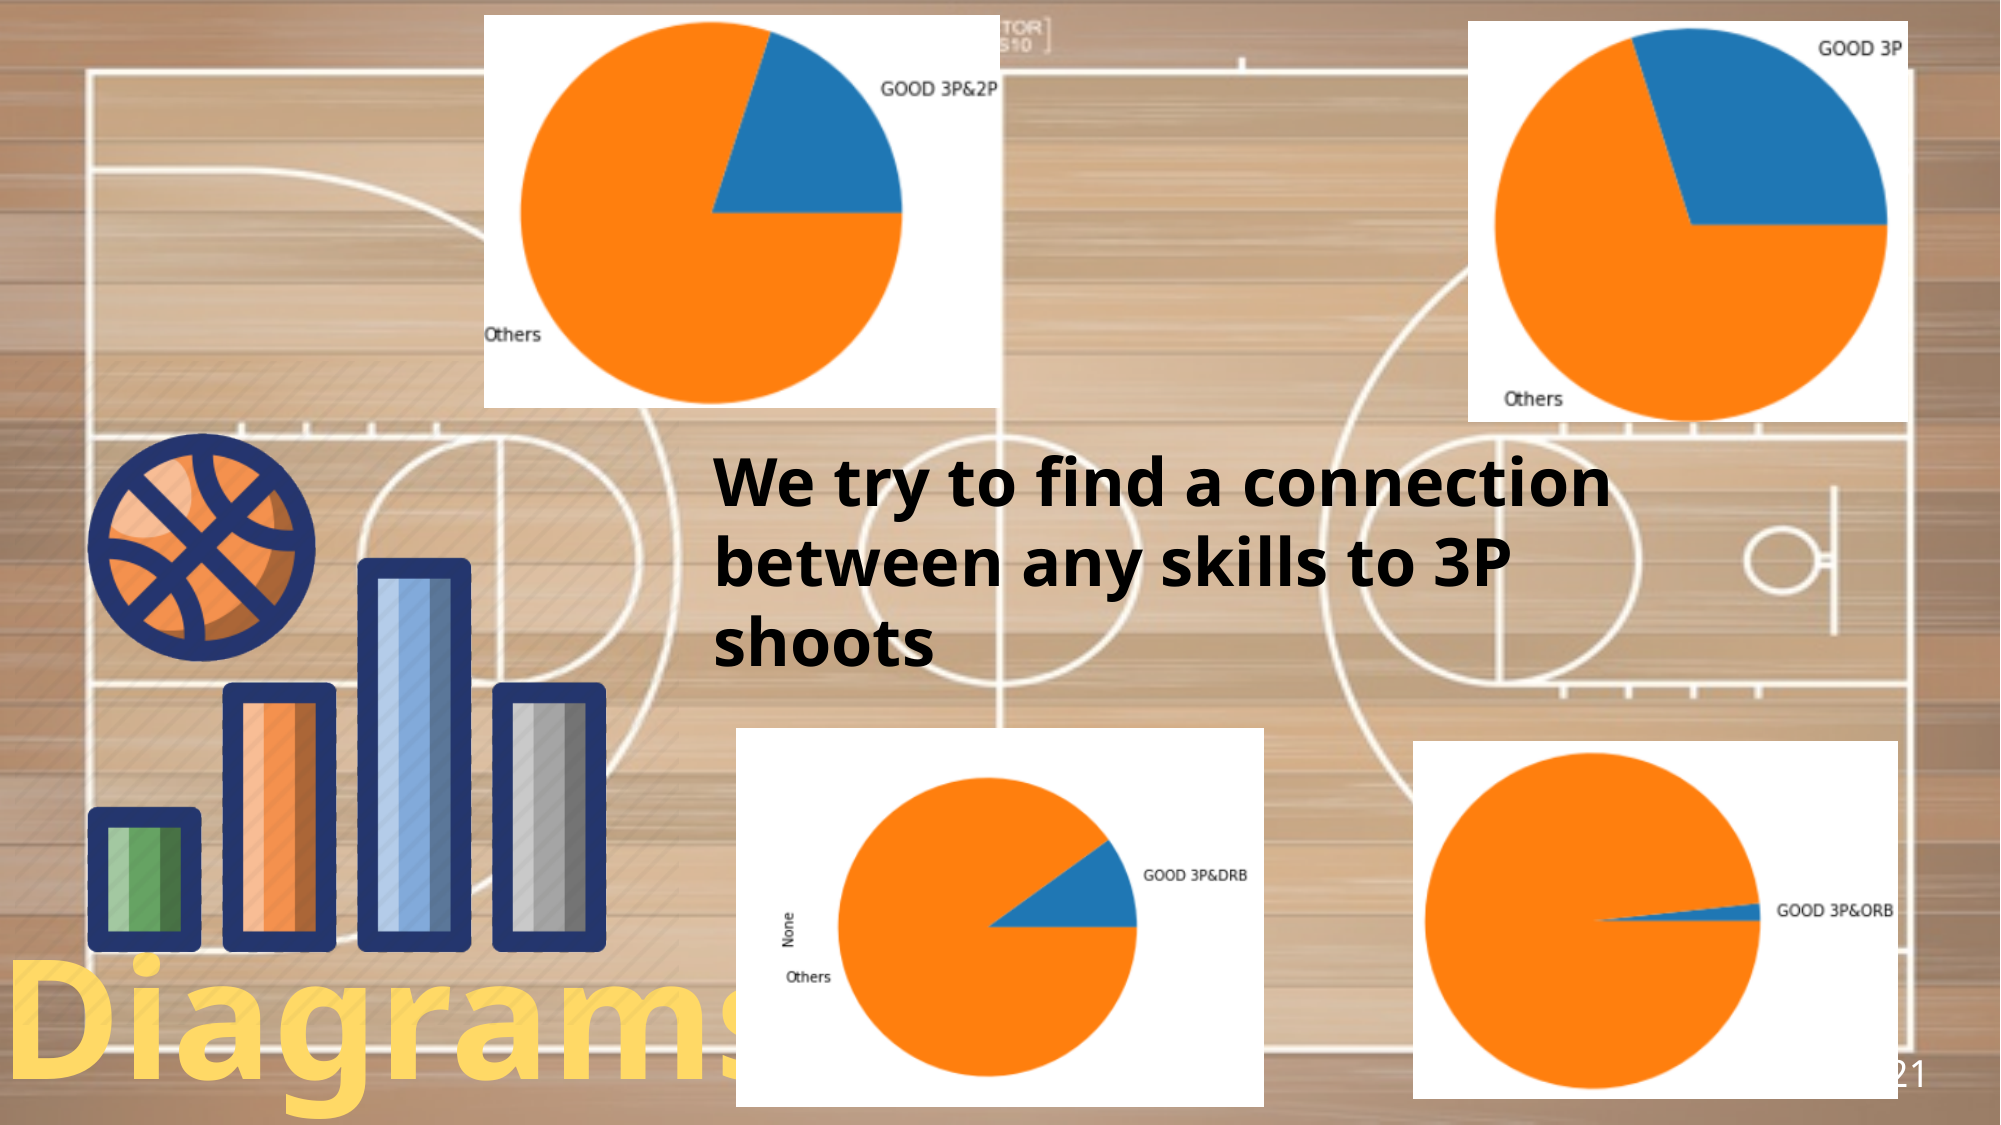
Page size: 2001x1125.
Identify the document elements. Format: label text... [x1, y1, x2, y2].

text_box We try to find a connection between any skills to 3P shoots [698, 432, 1677, 688]
picture [1413, 741, 1898, 1100]
text_box Diagrams [0, 905, 957, 1121]
text_box 25.06.21 [1693, 1042, 2000, 1103]
picture [15, 15, 1000, 1025]
picture [1468, 21, 1908, 422]
picture [736, 728, 1264, 1107]
